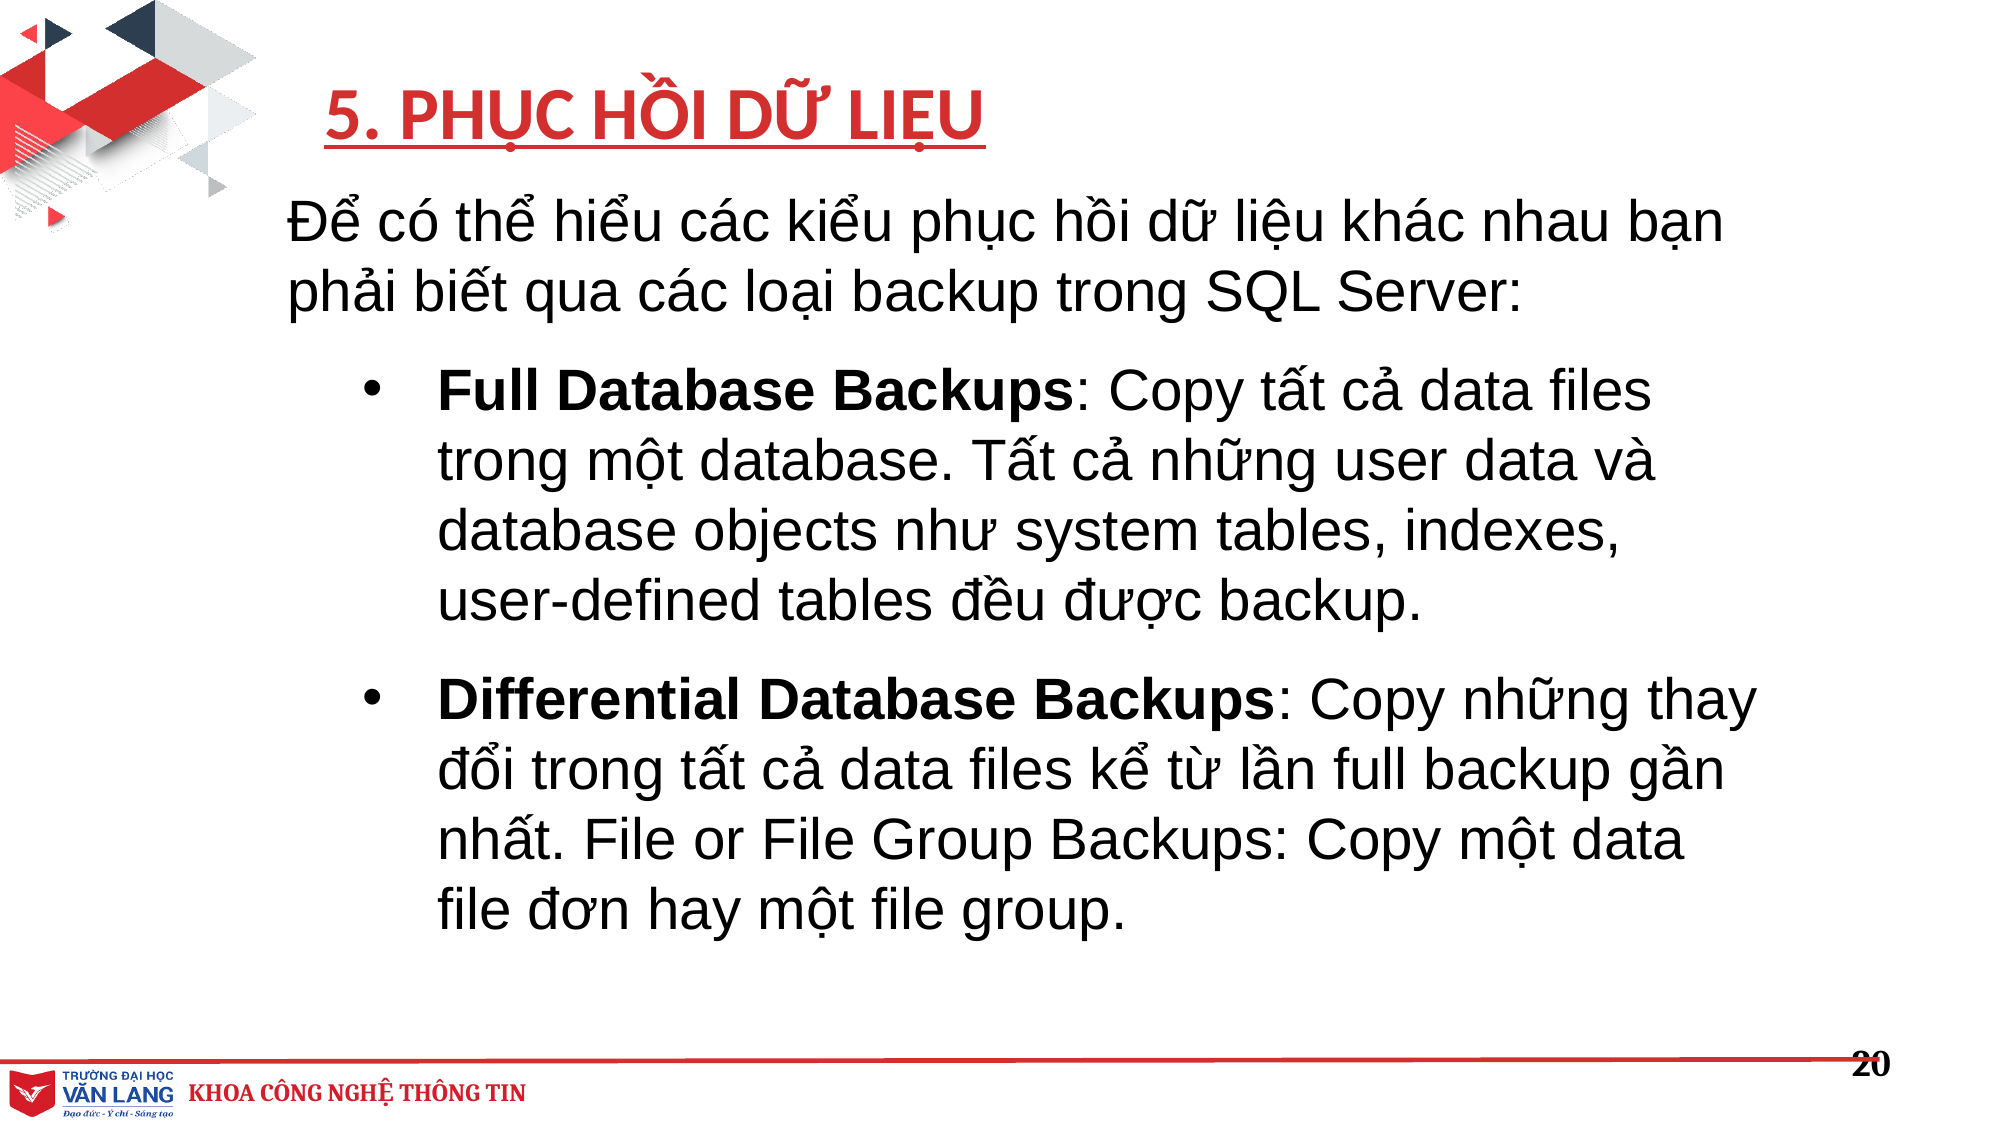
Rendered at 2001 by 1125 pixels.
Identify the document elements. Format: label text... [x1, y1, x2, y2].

picture [0, 0, 256, 233]
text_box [305, 57, 1005, 176]
text_box Ðể có thể hiểu các kiểu phục hồi dữ liệu khác nhau bạn phải biết qua các loại backup trong SQL Server: Full Database Backups: Copy tất cả data files trong một database. Tất cả những user data và database objects như system tables, indexes, user-defined tables đều được backup. Differential Database Backups: Copy những thay đổi trong tất cả data files kể từ lần full backup gần nhất. File or File Group Backups: Copy một data file đơn hay một file group. [272, 175, 1776, 1089]
picture [8, 1069, 173, 1118]
